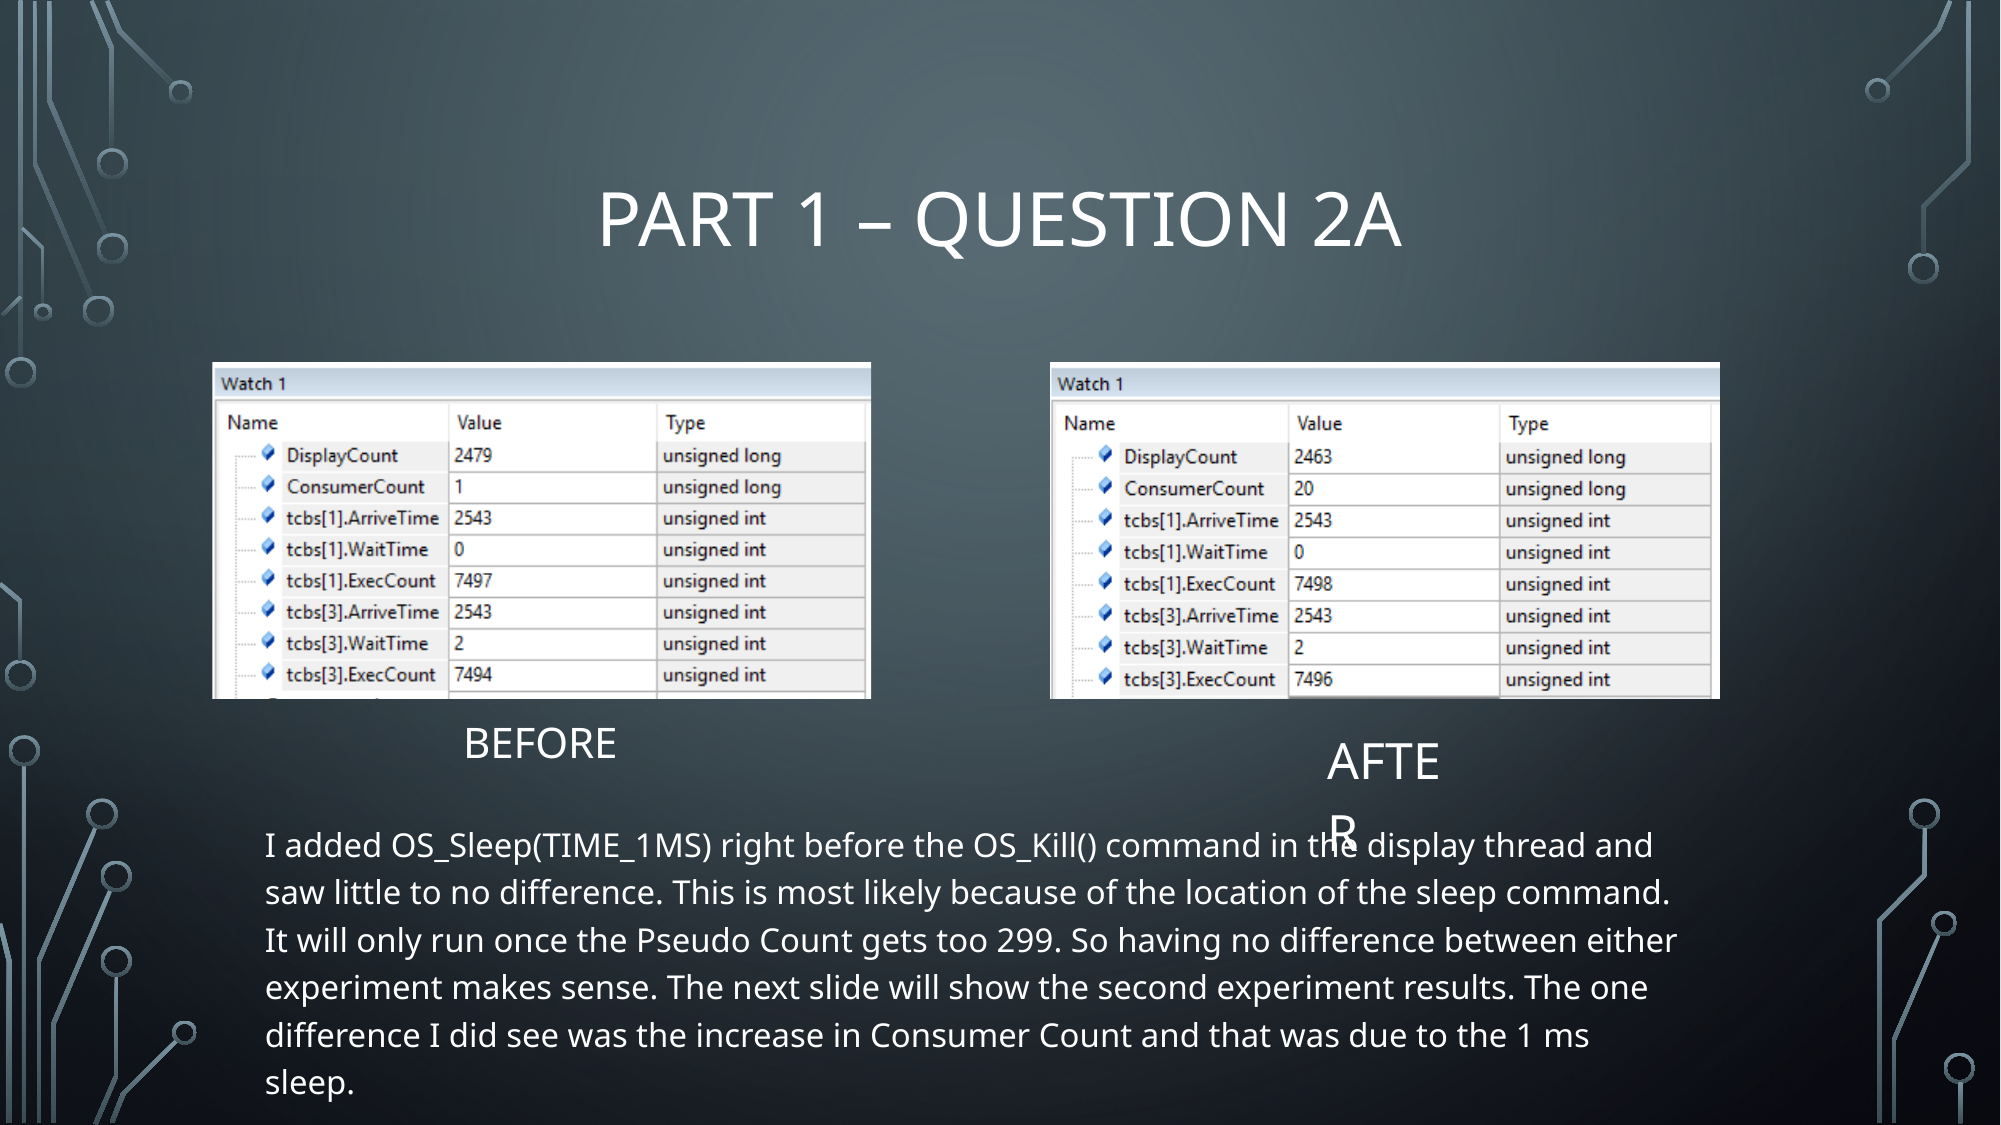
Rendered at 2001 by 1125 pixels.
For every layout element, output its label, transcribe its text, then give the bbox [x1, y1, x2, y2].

picture [212, 362, 872, 700]
text_box I added OS_Sleep(TIME_1MS) right before the OS_Kill() command in the display thread and saw little to no difference. This is most likely because of the location of the sleep command. It will only run once the Pseudo Count gets too 299. So having no difference between either experiment makes sense. The next slide will show the second experiment results. The one difference I did see was the increase in Consumer Count and that was due to the 1 ms sleep. [249, 808, 1700, 1113]
list AFTER [1312, 709, 1473, 798]
text_box BEFORE [448, 700, 636, 787]
title Part 1 – question 2A [187, 101, 1813, 344]
picture [1049, 362, 1720, 700]
